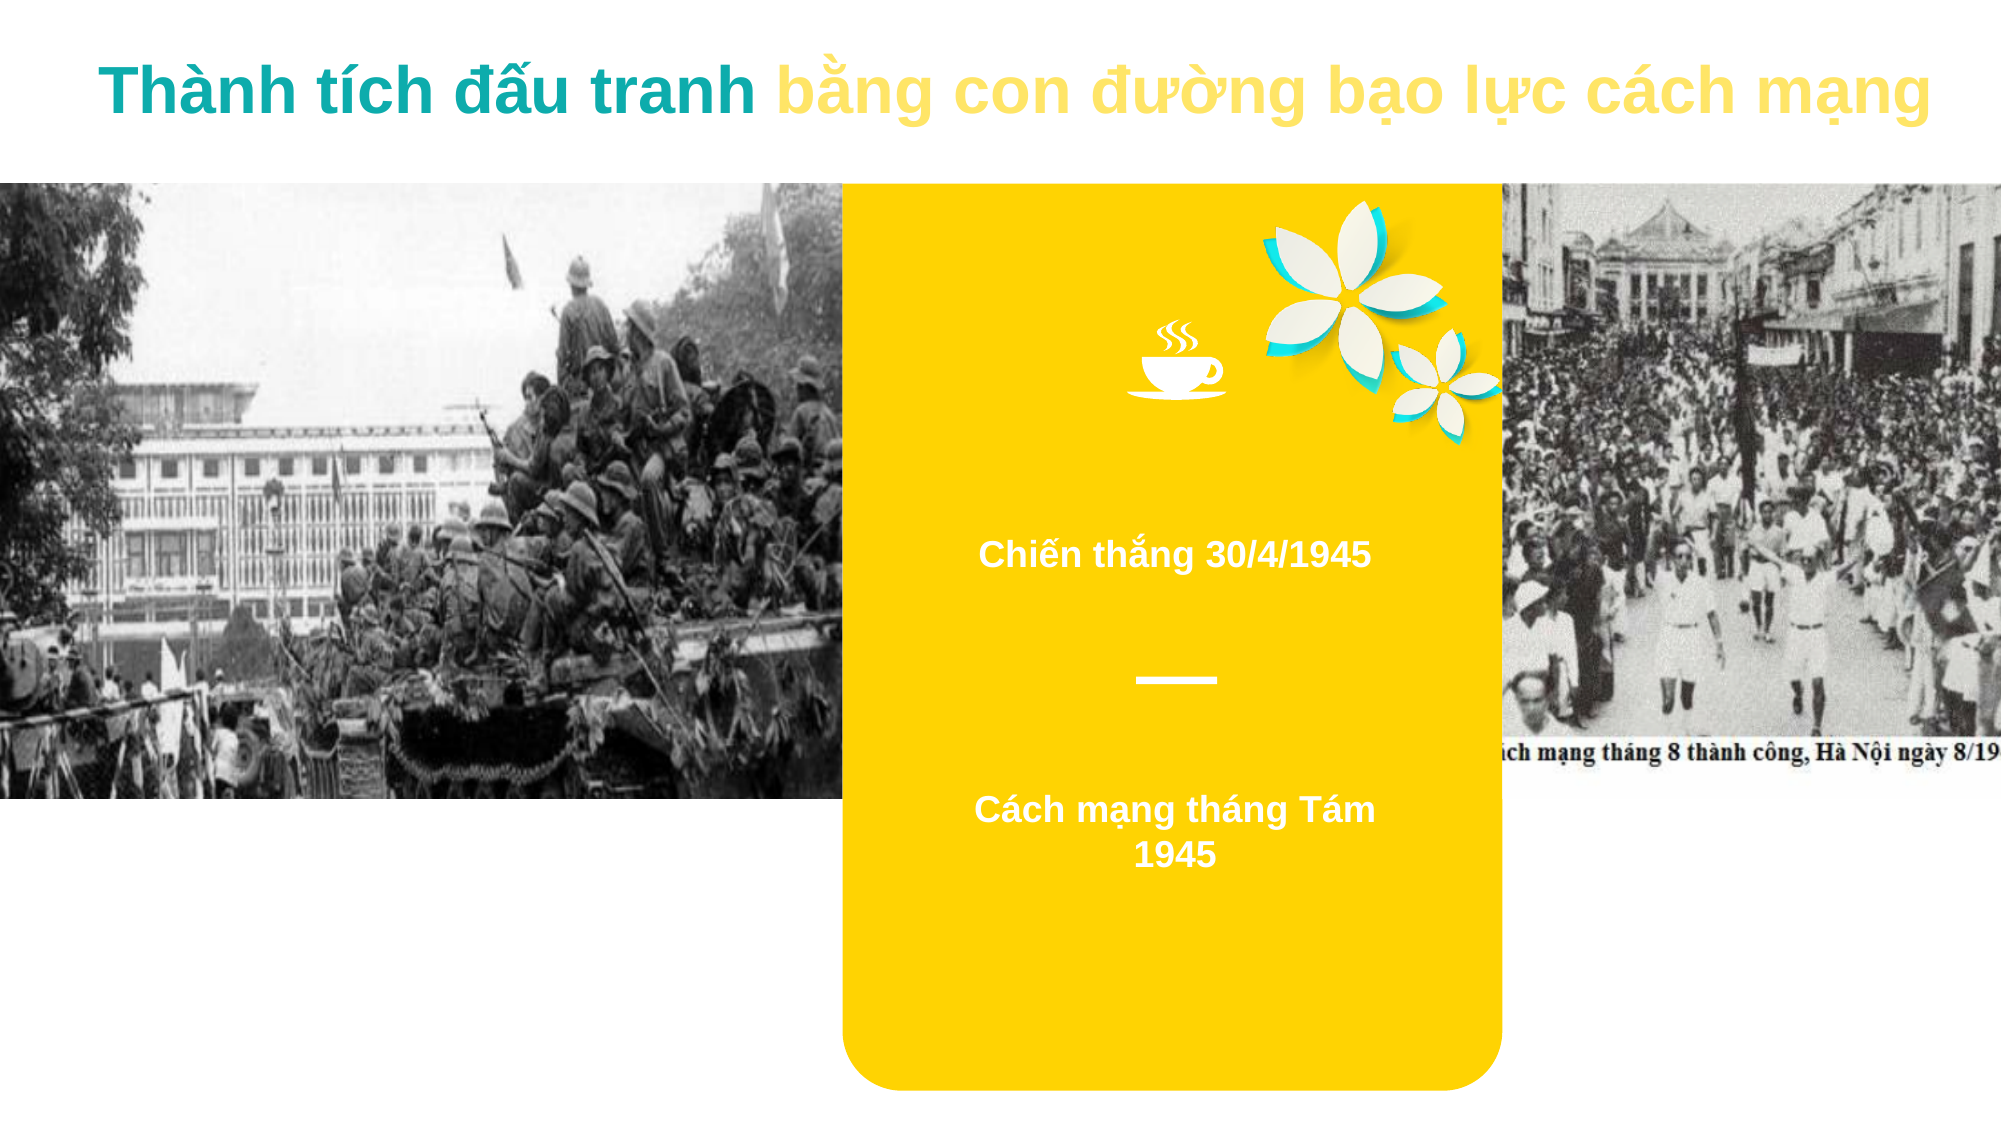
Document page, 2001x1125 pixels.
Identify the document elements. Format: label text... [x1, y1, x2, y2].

picture [0, 183, 843, 799]
text_box [1136, 676, 1218, 685]
text_box Chiến thắng 30/4/1945 [954, 522, 1399, 583]
picture [1262, 183, 2001, 799]
text_box Cách mạng tháng Tám 1945 [926, 777, 1427, 883]
text_box Thành tích đấu tranh bằng con đường bạo lực cách mạng [50, 0, 1950, 127]
text_box [1124, 318, 1229, 401]
